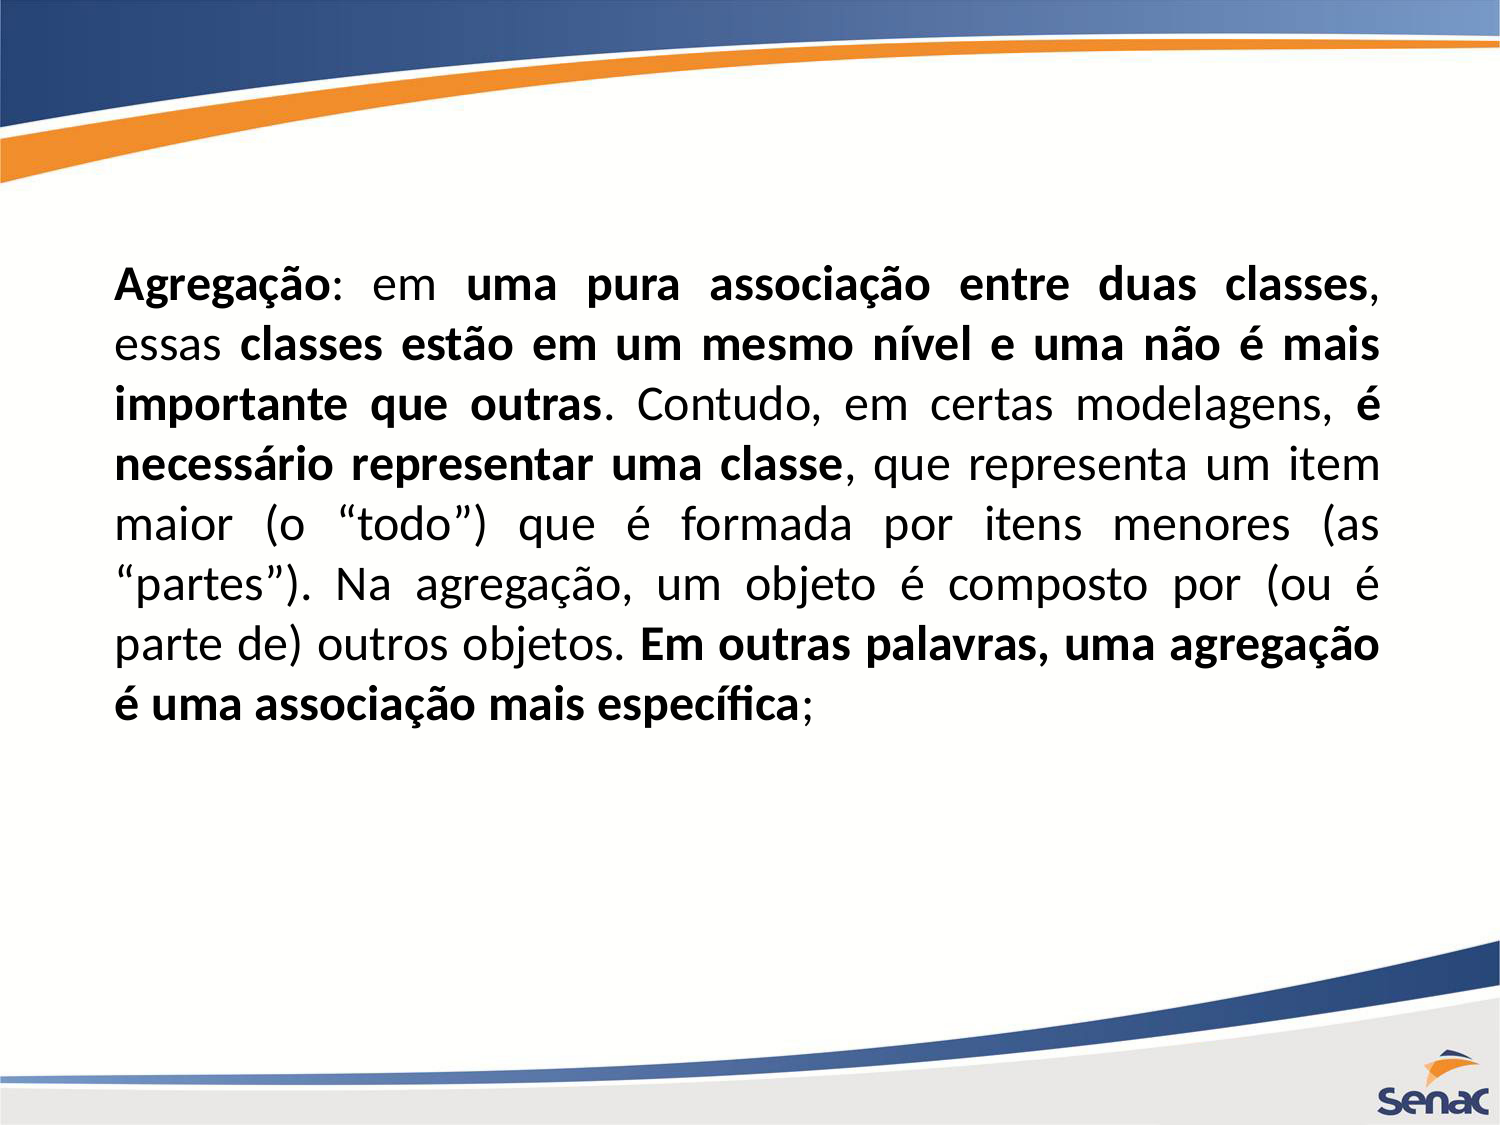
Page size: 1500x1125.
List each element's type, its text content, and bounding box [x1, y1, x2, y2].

picture [0, 0, 1500, 1125]
text_box Agregação: em uma pura associação entre duas classes, essas classes estão em um mesmo nível e uma não é mais importante que outras. Contudo, em certas modelagens, é necessário representar uma classe, que representa um item maior (o “todo”) que é formada por itens menores (as “partes”). Na agregação, um objeto é composto por (ou é parte de) outros objetos. Em outras palavras, uma agregação é uma associação mais específica; [100, 243, 1397, 739]
